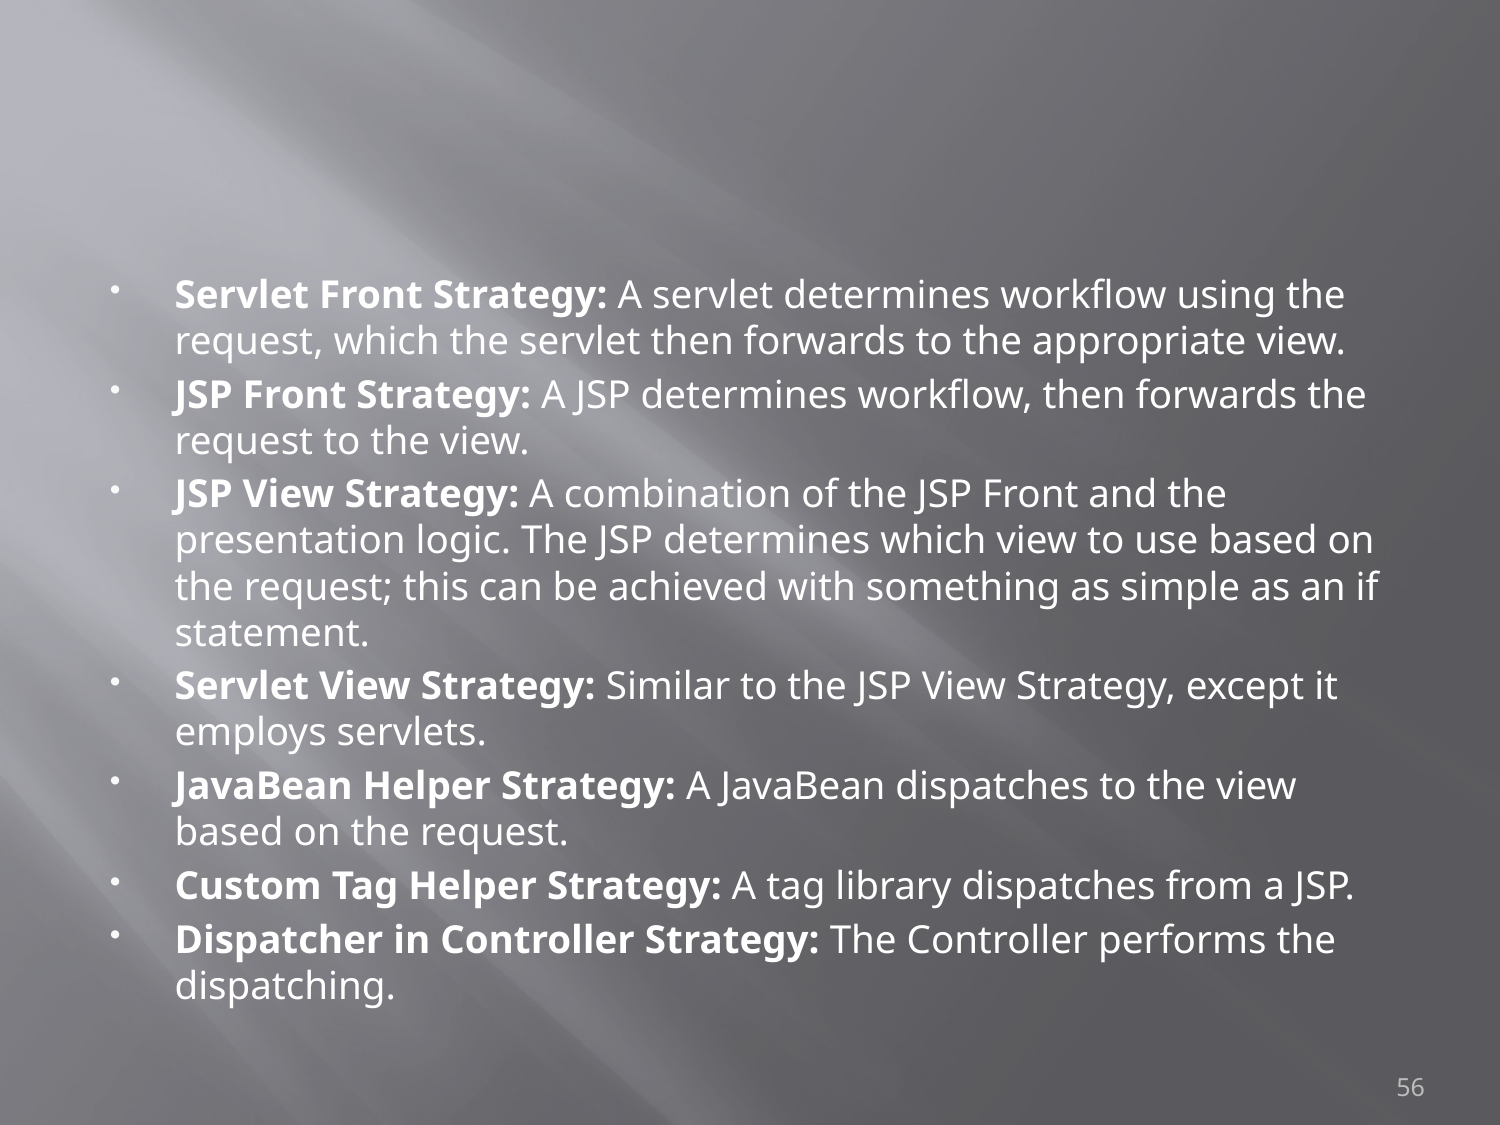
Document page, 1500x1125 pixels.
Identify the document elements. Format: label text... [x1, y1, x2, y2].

list Servlet Front Strategy: A servlet determines workflow using the request, which the servlet then forwards to the appropriate view. JSP Front Strategy: A JSP determines workflow, then forwards the request to the view. JSP View Strategy: A combination of the JSP Front and the presentation logic. The JSP determines which view to use based on the request; this can be achieved with something as simple as an if statement. Servlet View Strategy: Similar to the JSP View Strategy, except it employs servlets. JavaBean Helper Strategy: A JavaBean dispatches to the view based on the request. Custom Tag Helper Strategy: A tag library dispatches from a JSP. Dispatcher in Controller Strategy: The Controller performs the dispatching. [75, 262, 1425, 1035]
slide_number 56 [1299, 1052, 1425, 1113]
